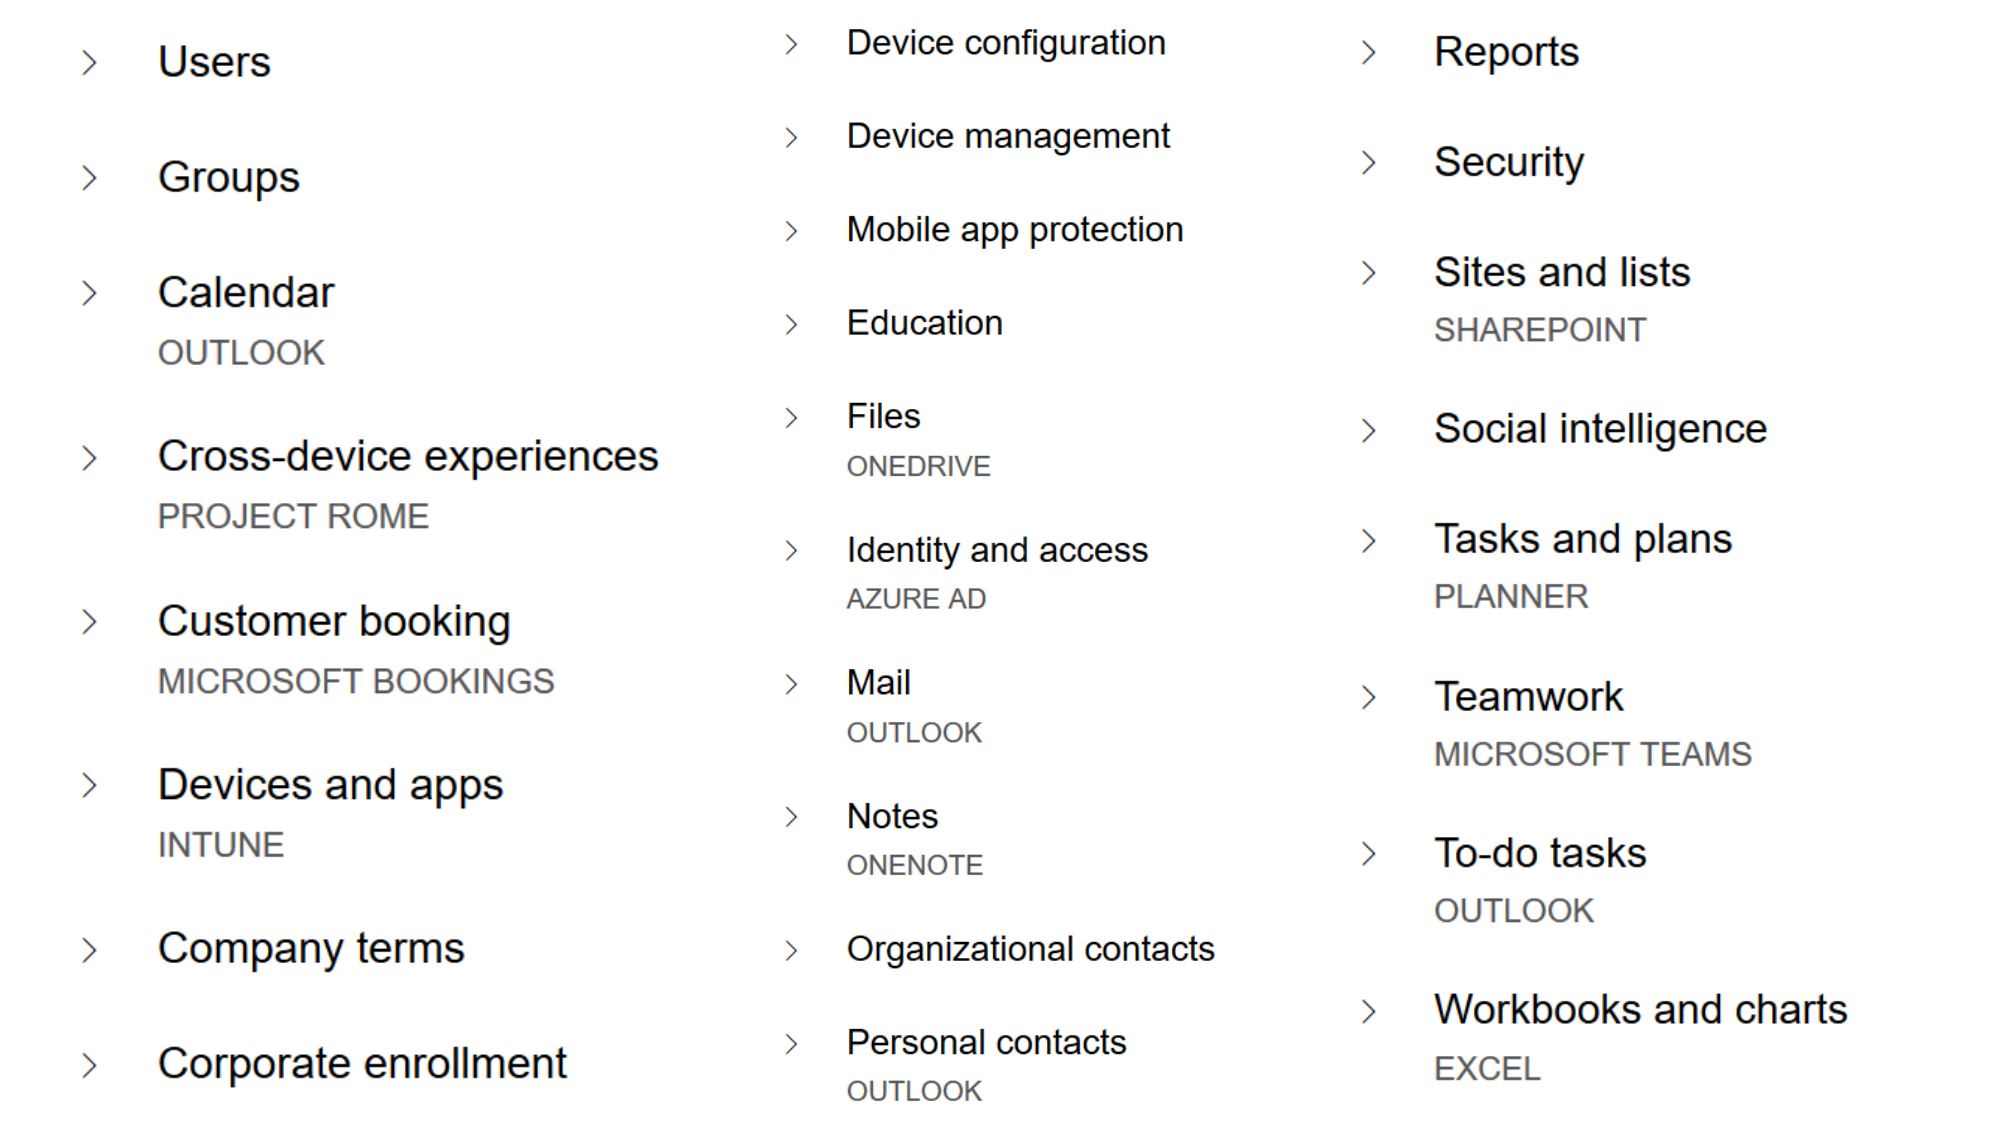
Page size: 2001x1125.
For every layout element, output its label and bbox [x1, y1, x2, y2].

picture [1300, 0, 1883, 1125]
picture [15, 0, 700, 1125]
picture [746, 0, 1254, 1125]
